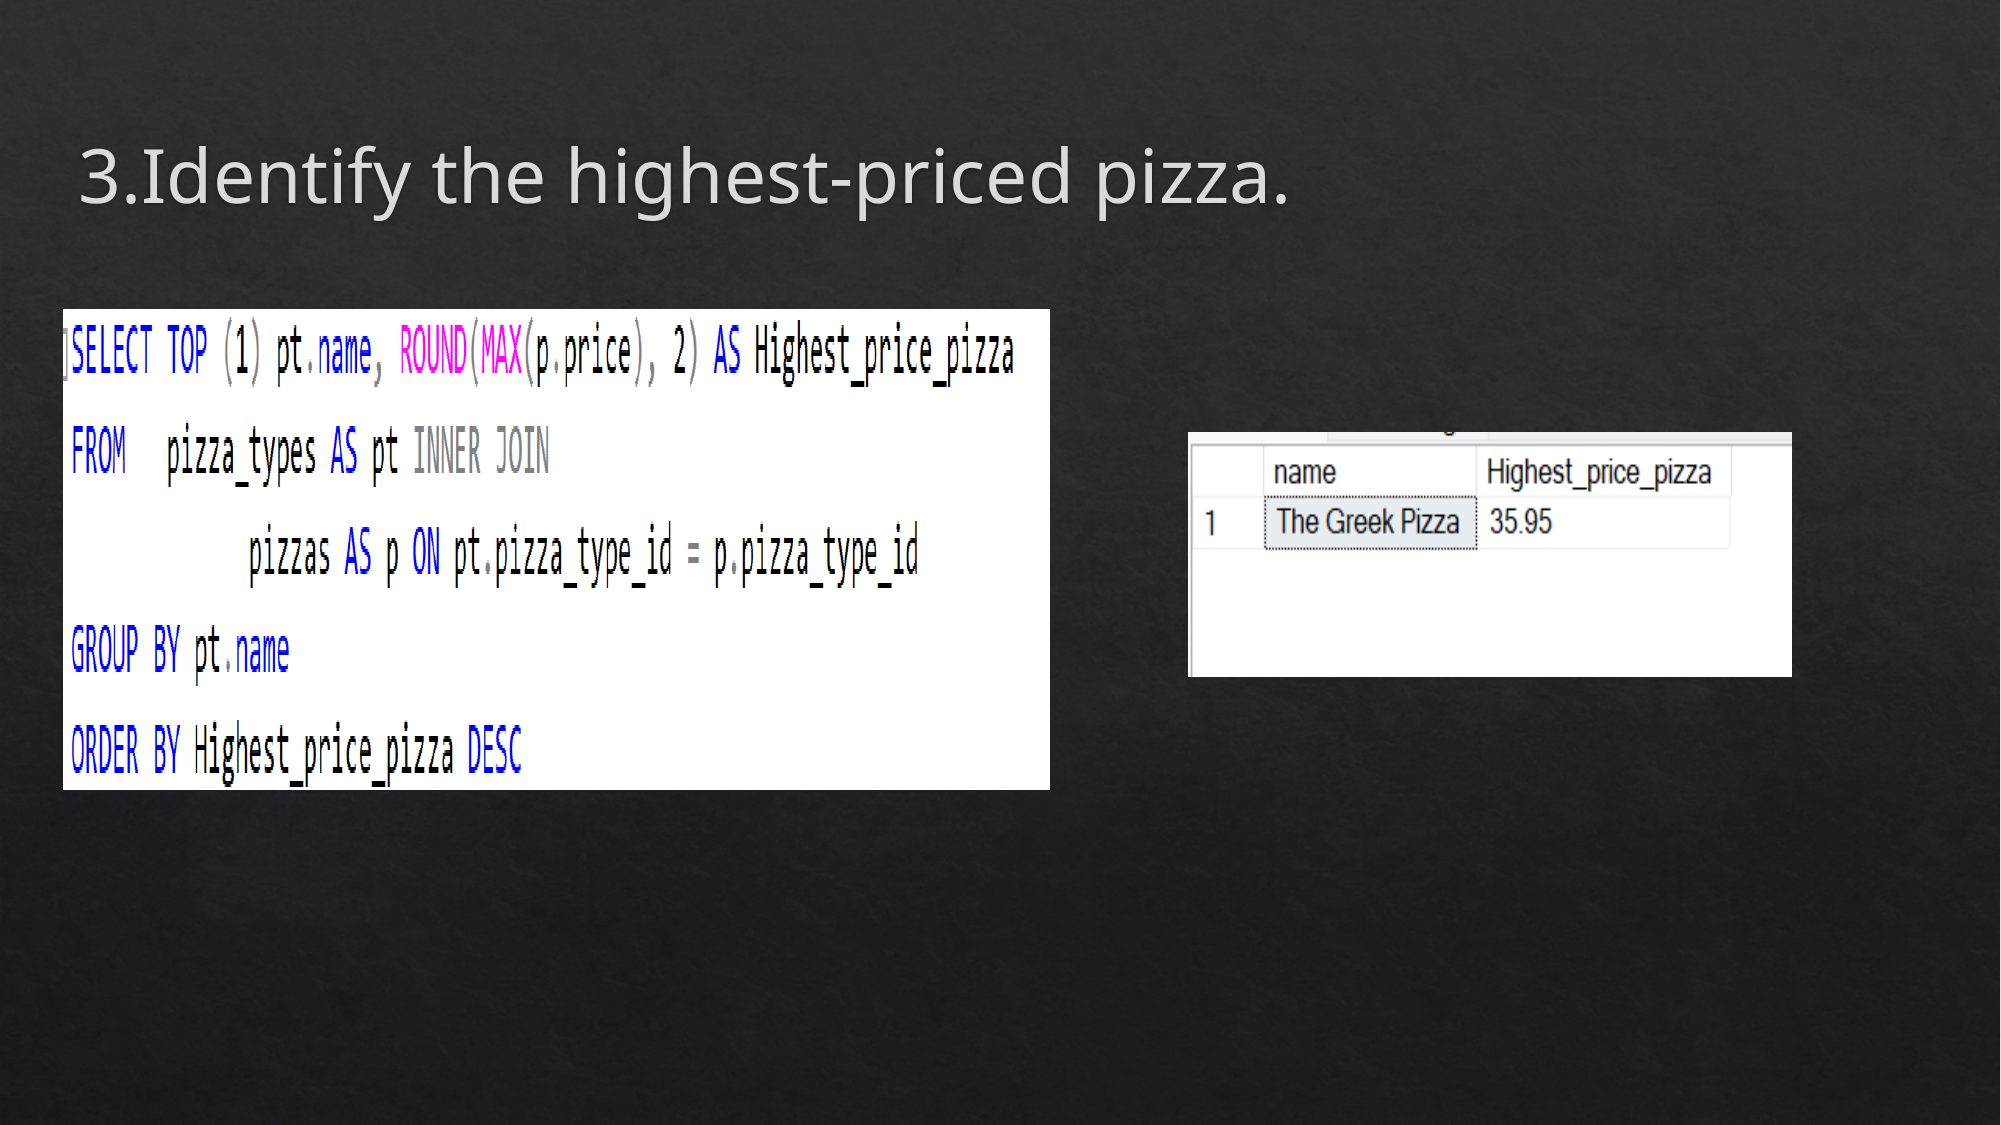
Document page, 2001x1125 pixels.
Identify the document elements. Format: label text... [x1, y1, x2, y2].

picture [1187, 432, 1792, 678]
title 3.Identify the highest-priced pizza. [63, 42, 1400, 227]
picture [63, 309, 1051, 791]
